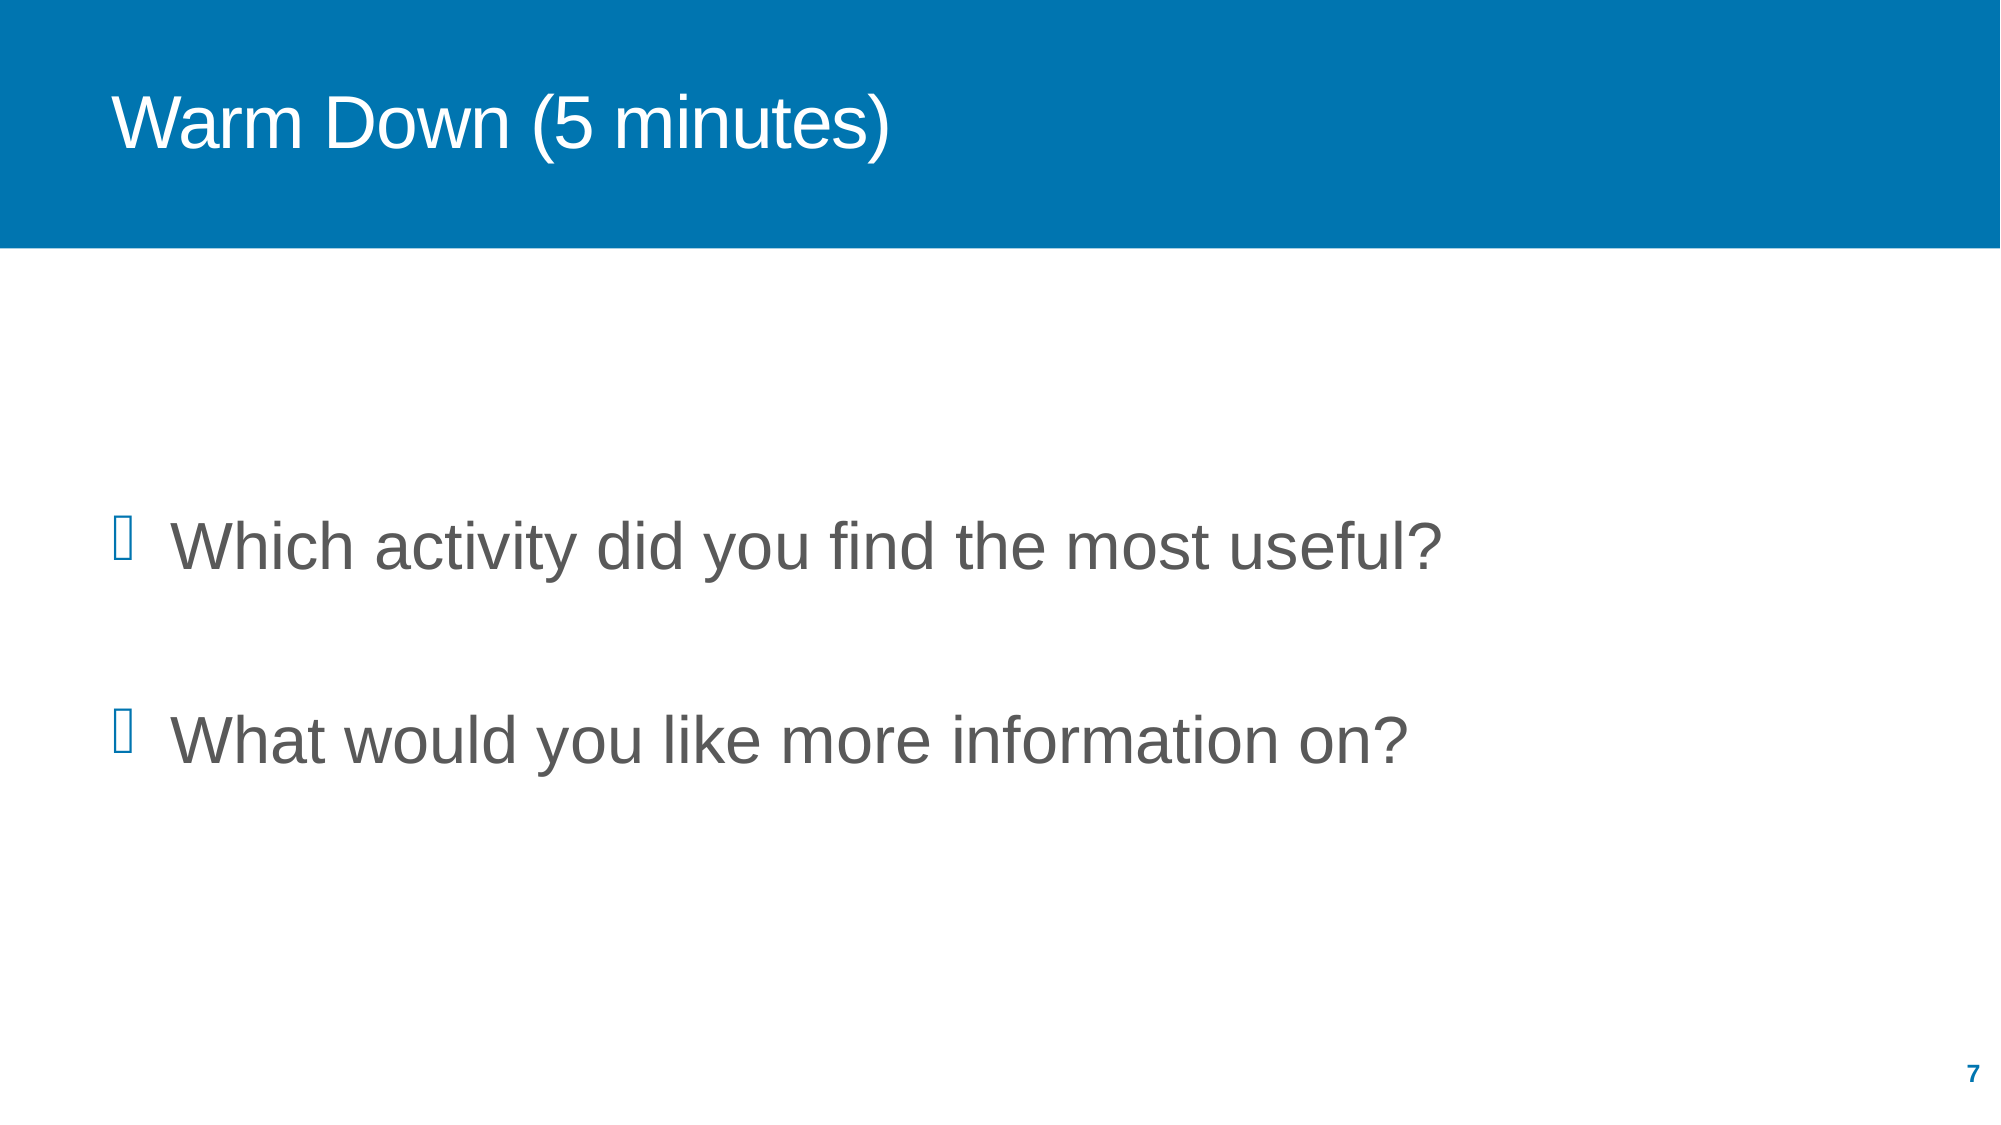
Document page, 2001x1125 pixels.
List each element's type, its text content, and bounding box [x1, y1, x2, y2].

list Which activity did you find the most useful? What would you like more information on? [96, 265, 1910, 1025]
title Warm Down (5 minutes) [96, 15, 1910, 233]
slide_number 7 [1744, 1042, 1996, 1103]
